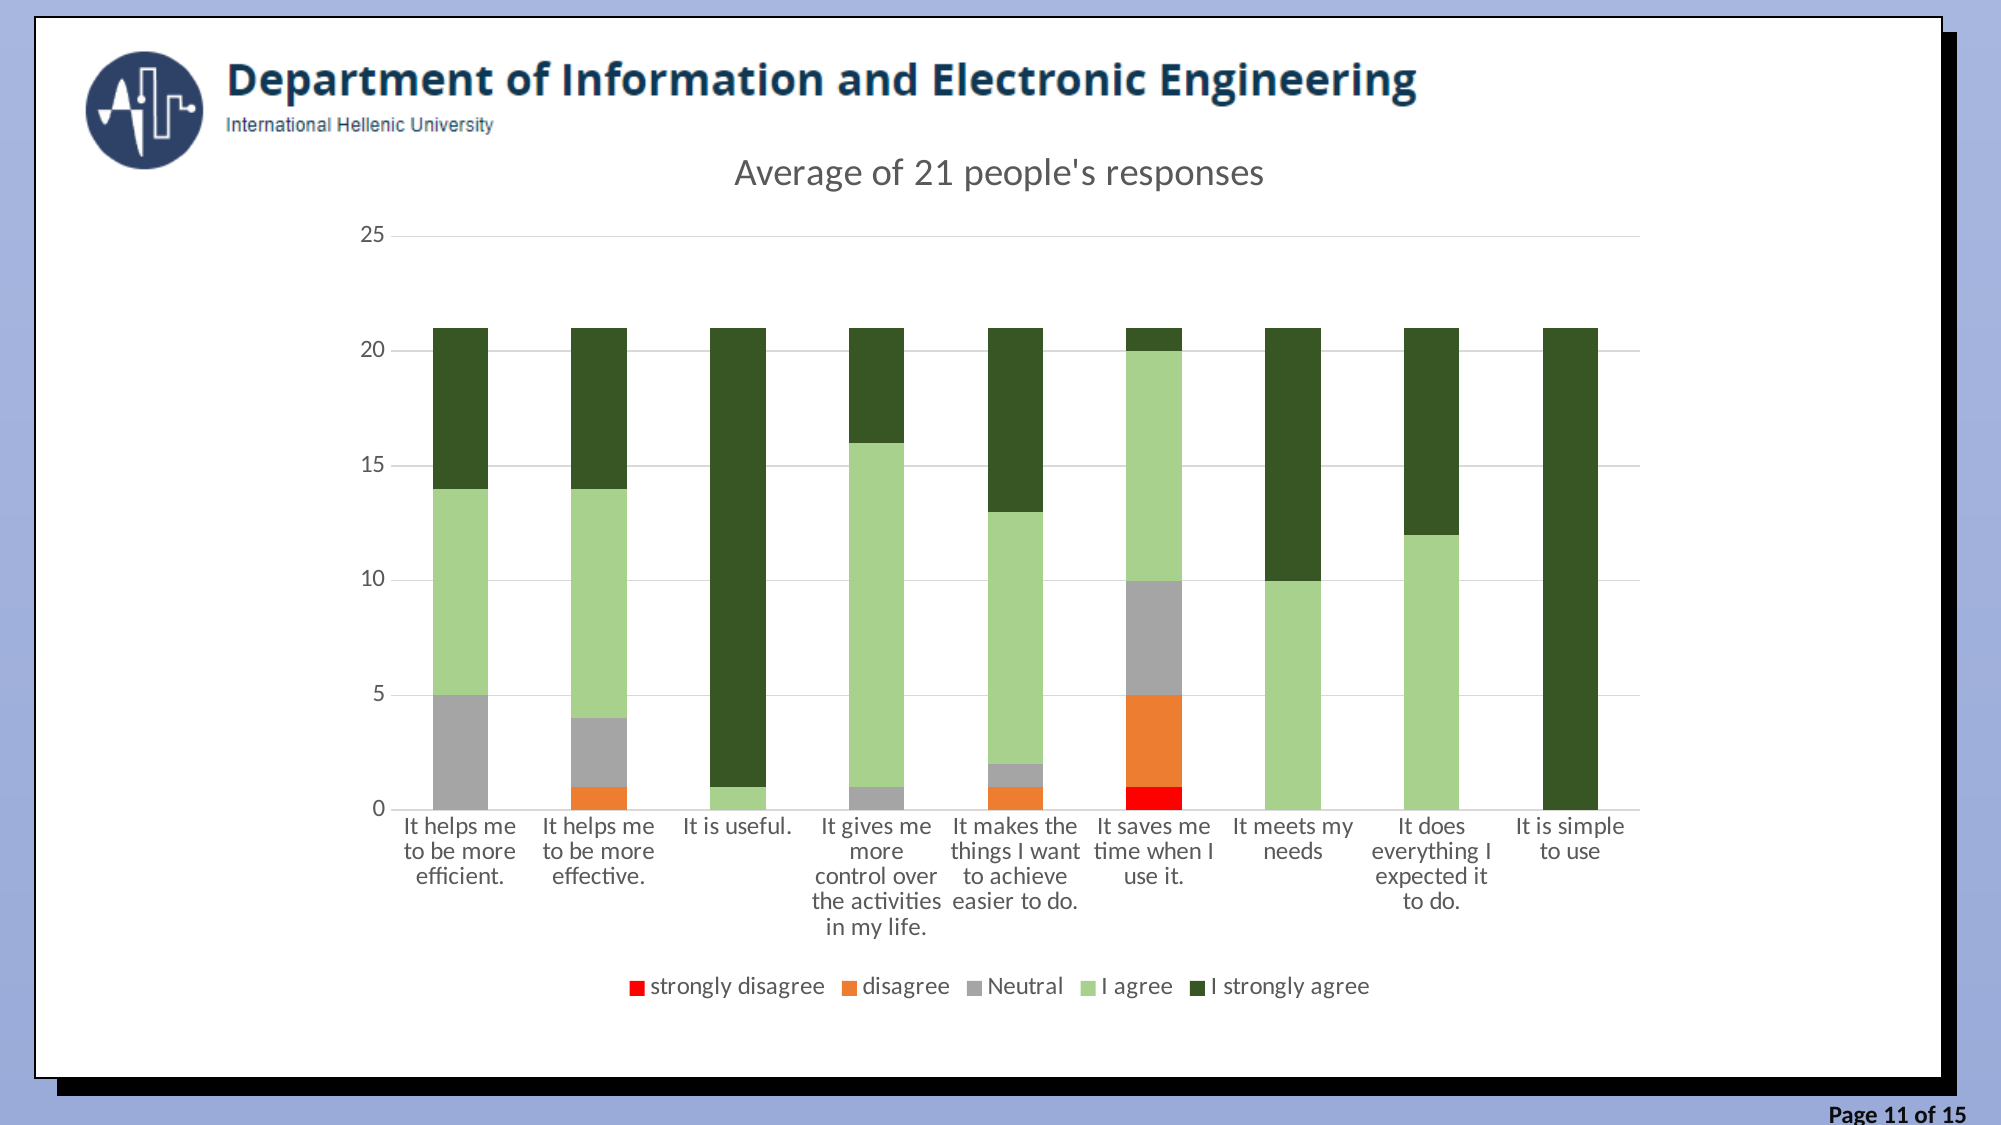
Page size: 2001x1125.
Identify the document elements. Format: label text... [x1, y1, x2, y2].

text_box [34, 16, 1943, 1079]
chart [333, 117, 1667, 1007]
text_box [0, 0, 2000, 1125]
text_box [57, 32, 1957, 1096]
picture [58, 33, 1496, 193]
text_box Page 11 of 15 [1794, 1094, 2000, 1125]
